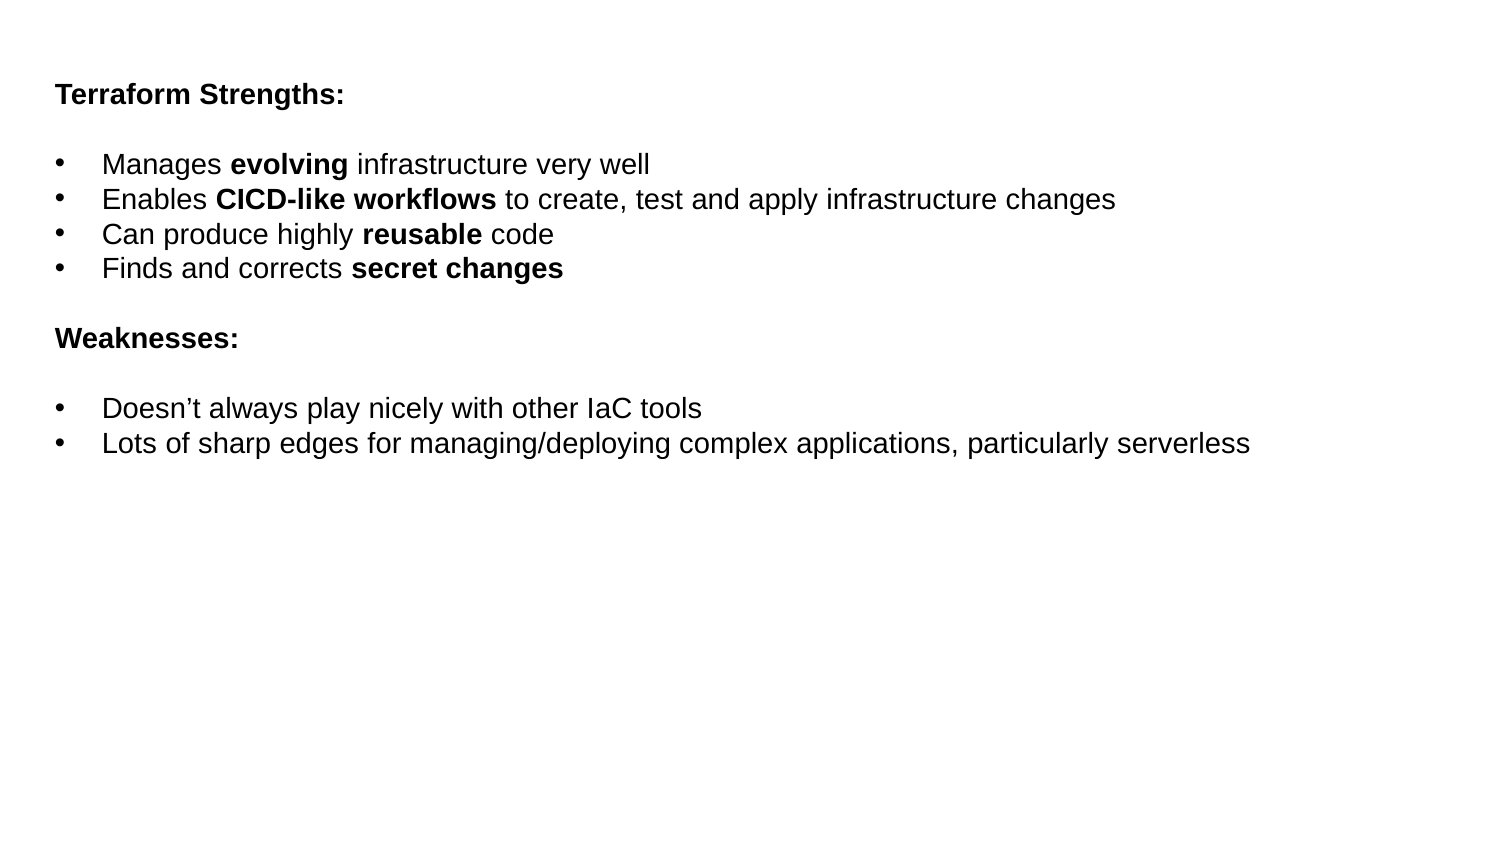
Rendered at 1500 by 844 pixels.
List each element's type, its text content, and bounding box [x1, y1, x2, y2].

text_box Terraform Strengths: Manages evolving infrastructure very well Enables CICD-like workflows to create, test and apply infrastructure changes Can produce highly reusable code Finds and corrects secret changes Weaknesses: Doesn’t always play nicely with other IaC tools Lots of sharp edges for managing/deploying complex applications, particularly serverless [40, 67, 1462, 572]
